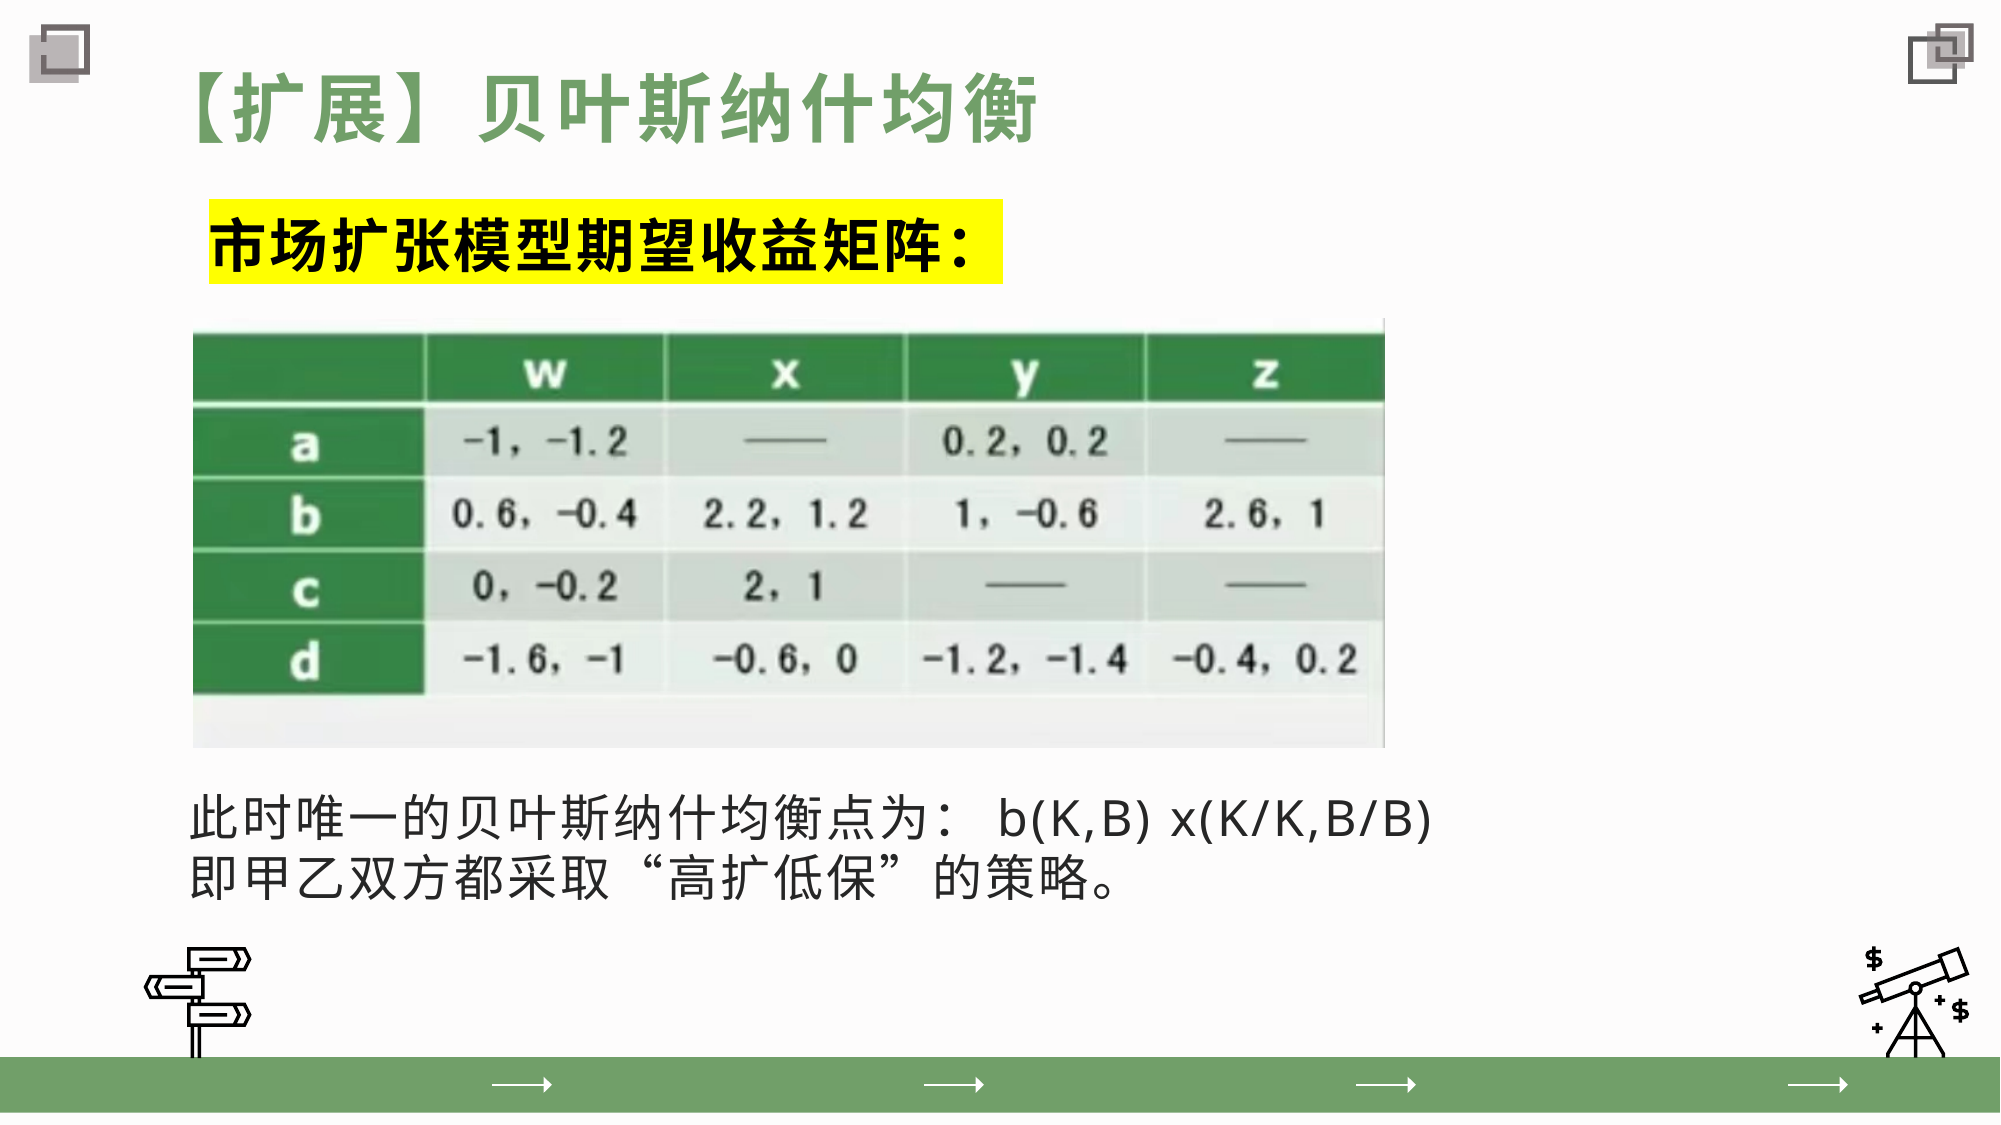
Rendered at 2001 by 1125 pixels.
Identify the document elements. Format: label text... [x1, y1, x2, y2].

text_box 市场扩张模型期望收益矩阵： [193, 201, 1563, 287]
text_box [1838, 1074, 1850, 1096]
text_box [143, 947, 252, 1059]
picture [1881, 0, 2000, 108]
text_box 此时唯一的贝叶斯纳什均衡点为：b(K,B) x(K/K,B/B) 即甲乙双方都采取“高扩低保”的策略。 [174, 779, 1859, 914]
text_box [1406, 1074, 1418, 1096]
text_box [542, 1074, 554, 1096]
text_box [0, 1056, 520, 1114]
text_box [1386, 1056, 1817, 1114]
text_box [522, 1056, 952, 1114]
text_box [974, 1074, 986, 1096]
text_box 【扩展】贝叶斯纳什均衡 [135, 36, 1543, 170]
picture [0, 0, 119, 108]
text_box [1858, 946, 1970, 1058]
text_box [1818, 1056, 2000, 1114]
text_box [954, 1056, 1384, 1114]
picture [193, 318, 1385, 748]
